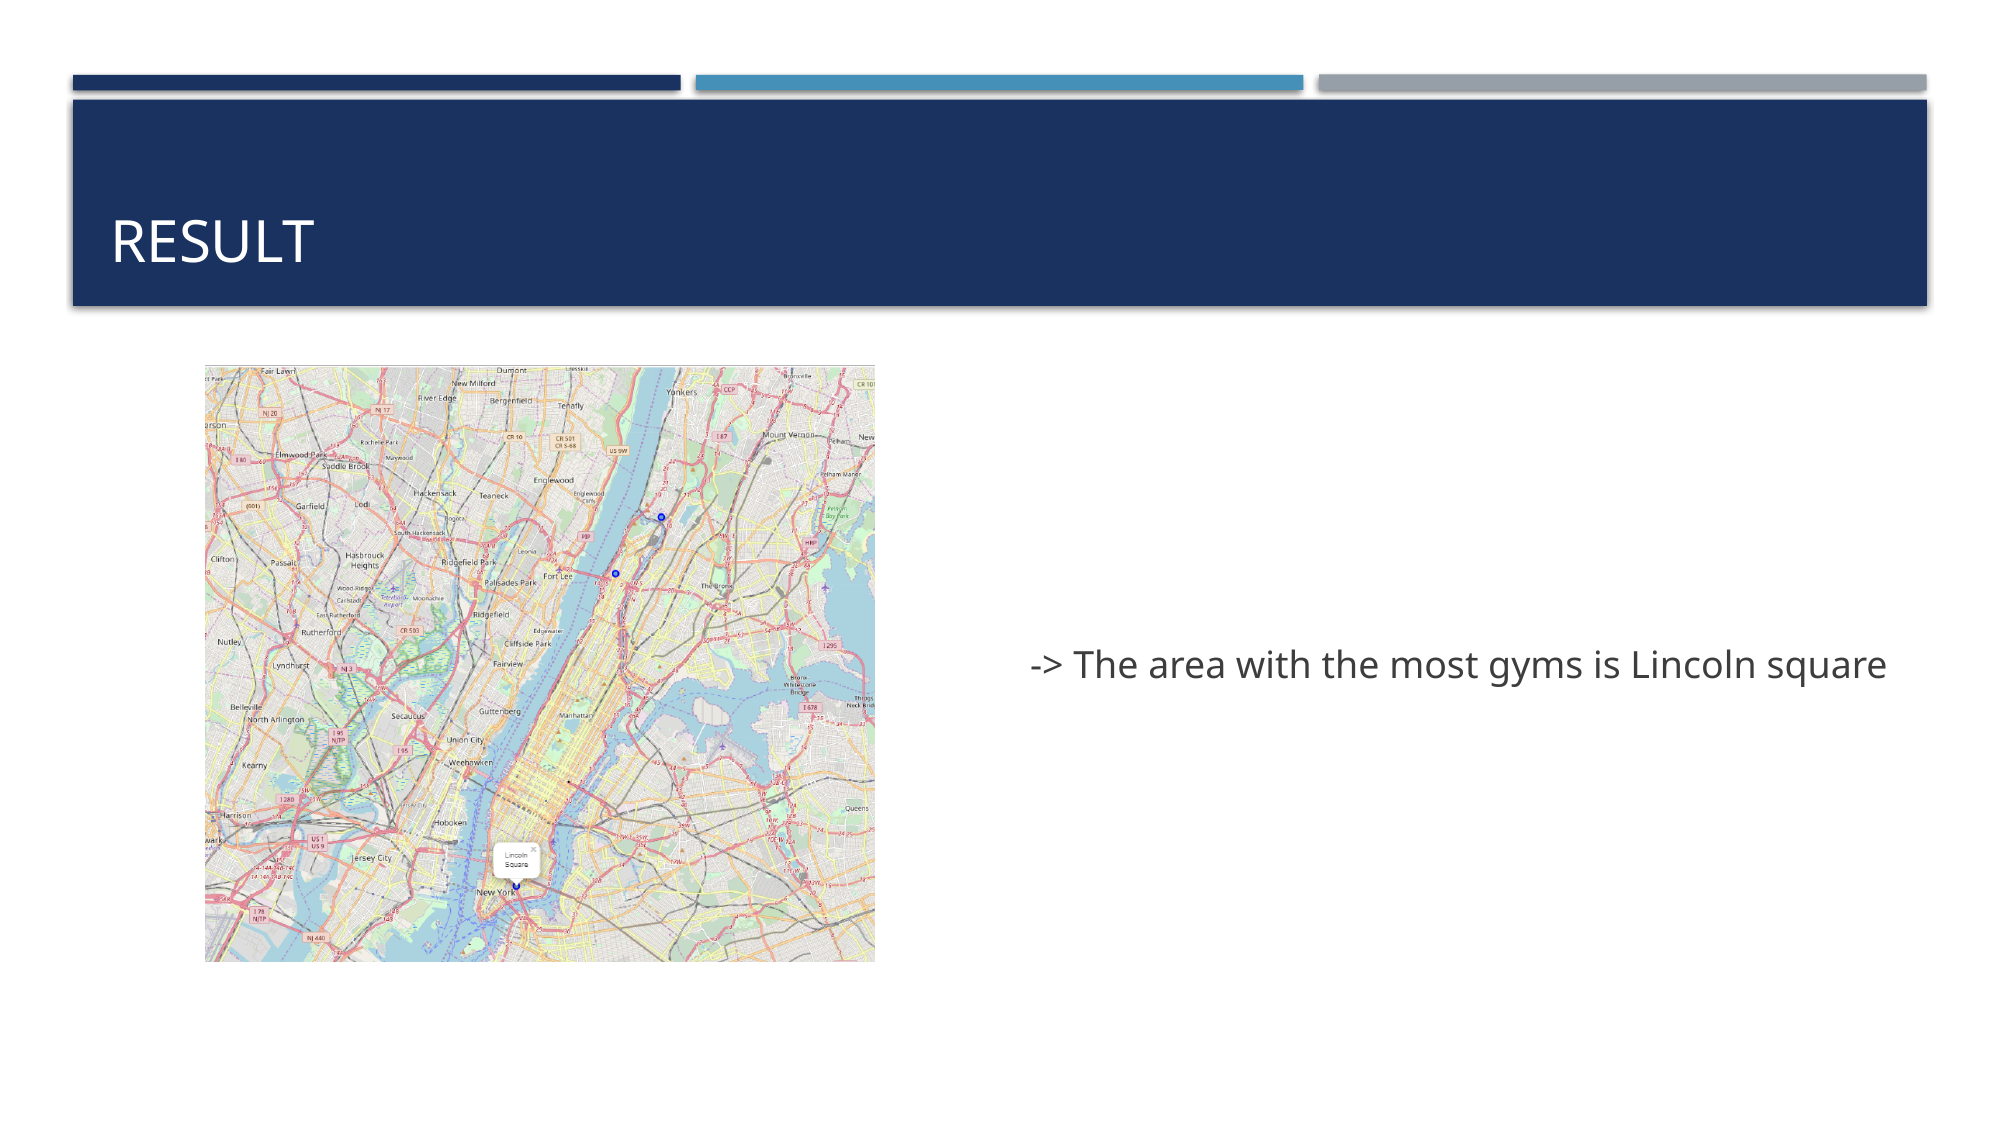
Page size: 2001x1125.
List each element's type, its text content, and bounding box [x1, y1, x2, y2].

list -> The area with the most gyms is Lincoln square [1015, 365, 1905, 962]
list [204, 364, 876, 962]
title Result [95, 119, 1905, 282]
